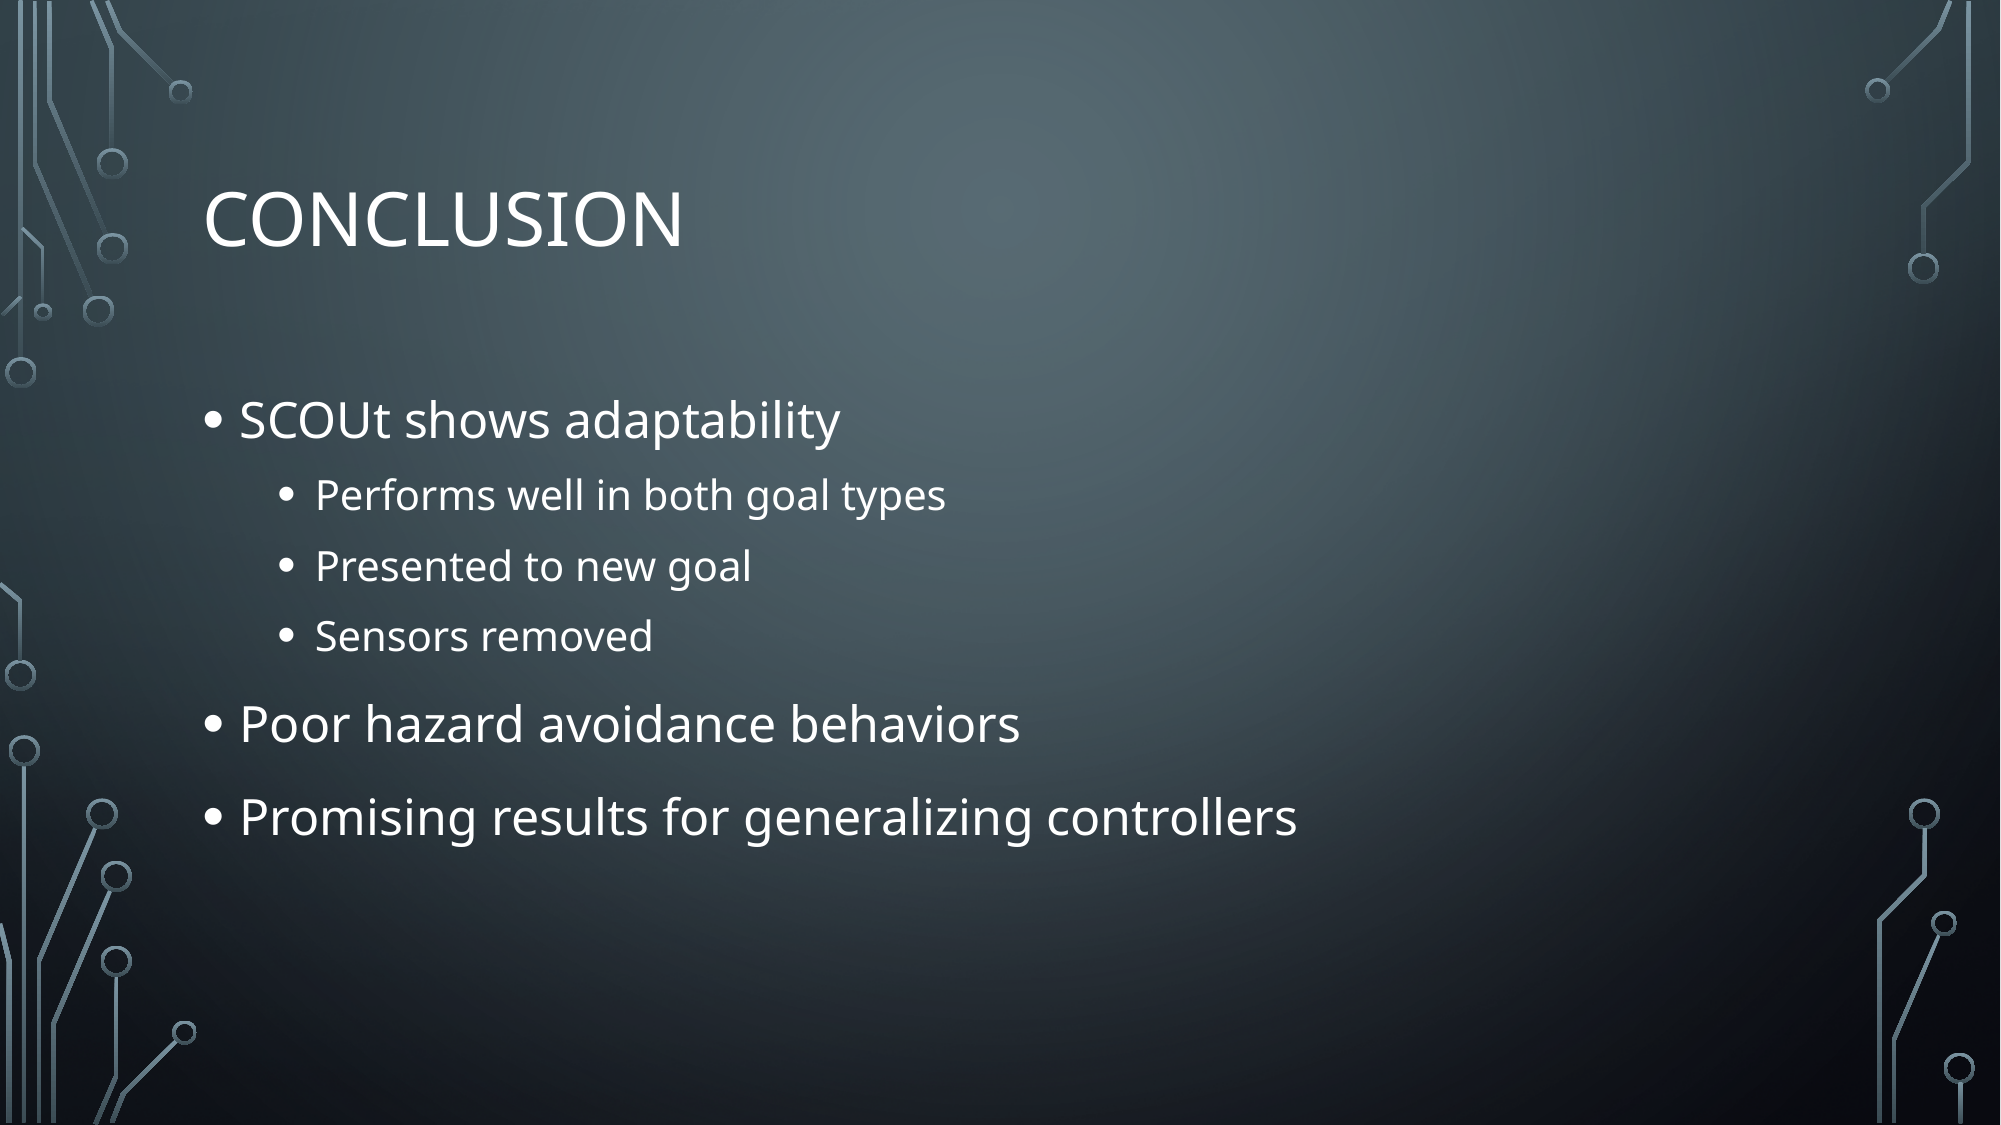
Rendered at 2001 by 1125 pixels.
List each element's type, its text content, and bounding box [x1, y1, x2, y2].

title Conclusion [187, 101, 1813, 344]
list SCOUt shows adaptability Performs well in both goal types Presented to new goal Sensors removed Poor hazard avoidance behaviors Promising results for generalizing controllers [187, 369, 1813, 950]
